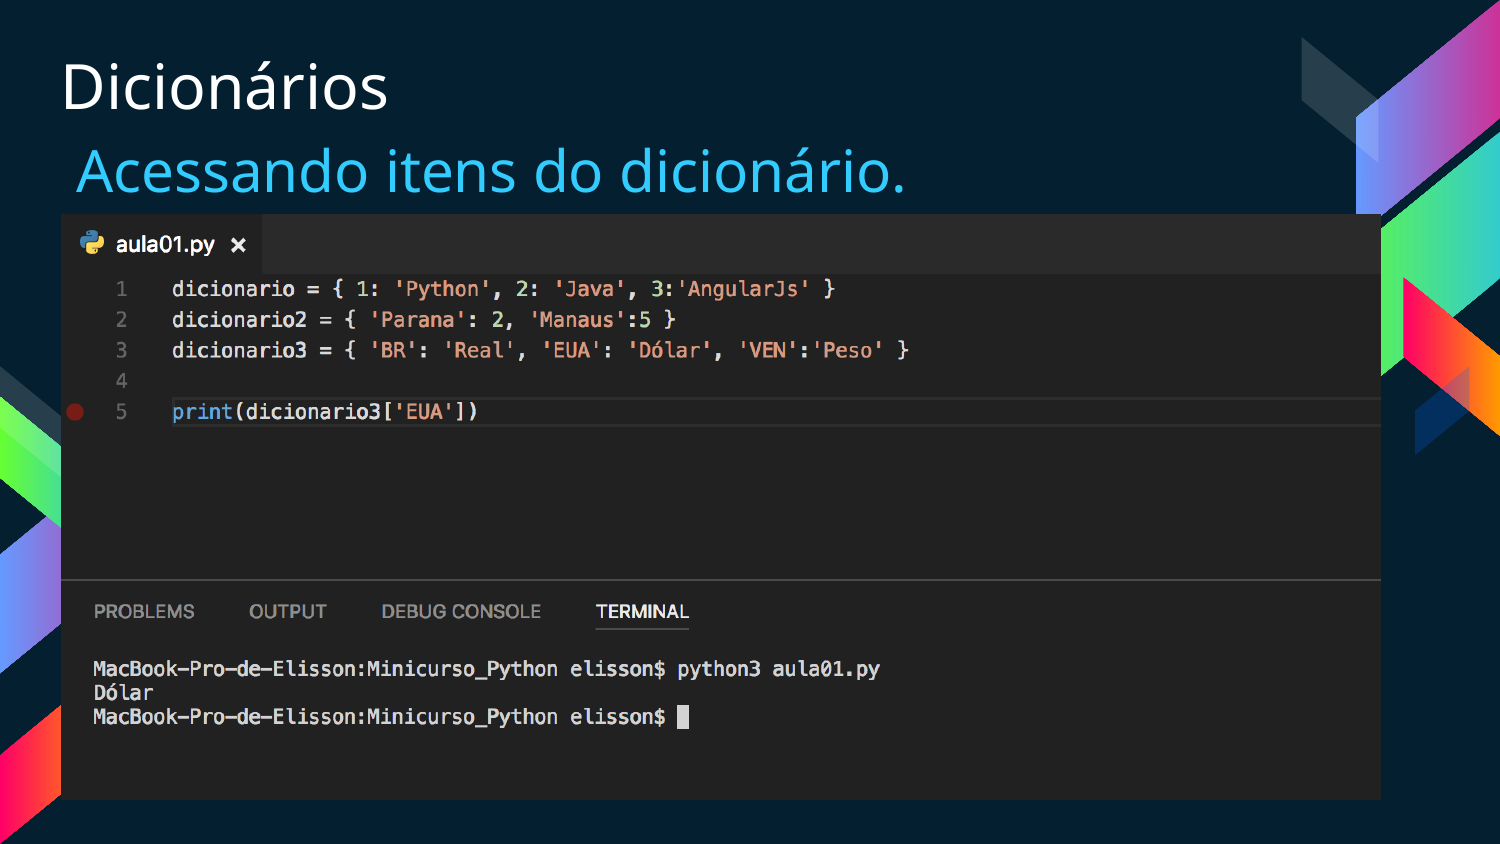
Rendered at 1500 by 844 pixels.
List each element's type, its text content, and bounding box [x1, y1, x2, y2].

picture [60, 214, 1381, 800]
text_box Acessando itens do dicionário. [61, 119, 1241, 212]
text_box Dicionários [45, 32, 1025, 138]
